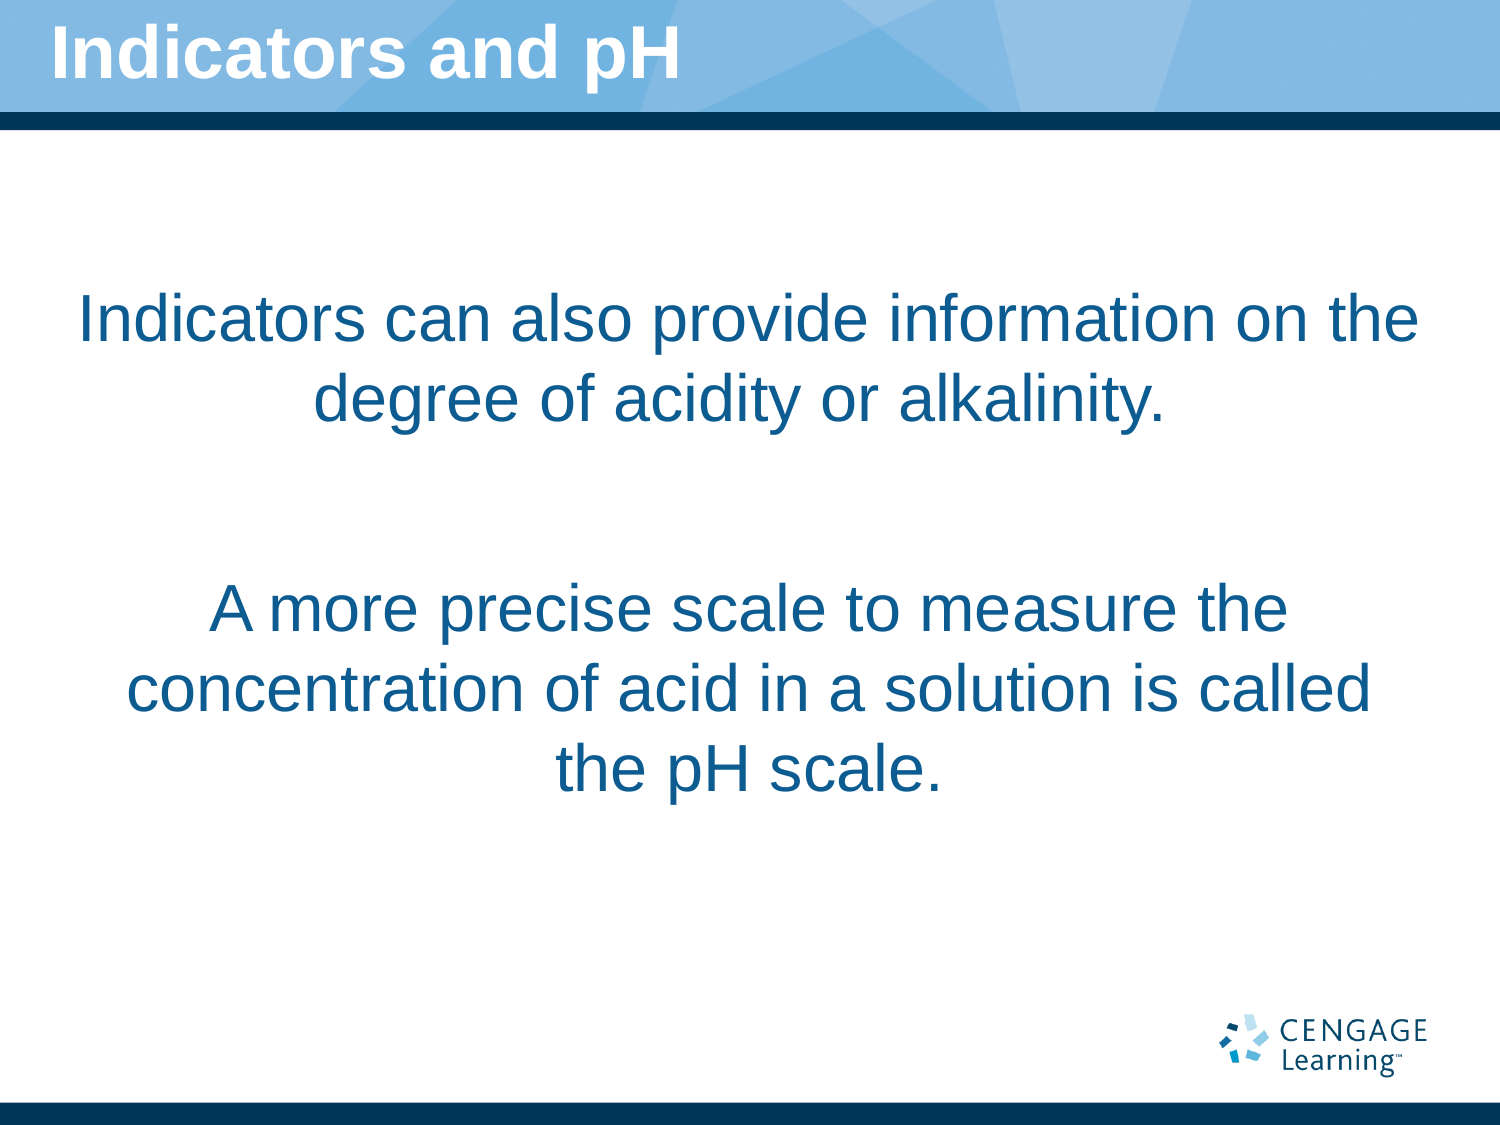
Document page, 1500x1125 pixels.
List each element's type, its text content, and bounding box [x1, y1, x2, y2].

picture [0, 0, 1500, 112]
picture [1195, 990, 1450, 1101]
list Indicators can also provide information on the degree of acidity or alkalinity. A more precise scale to measure the concentration of acid in a solution is called the pH scale. [75, 275, 1425, 950]
title Indicators and pH [50, 12, 1400, 125]
